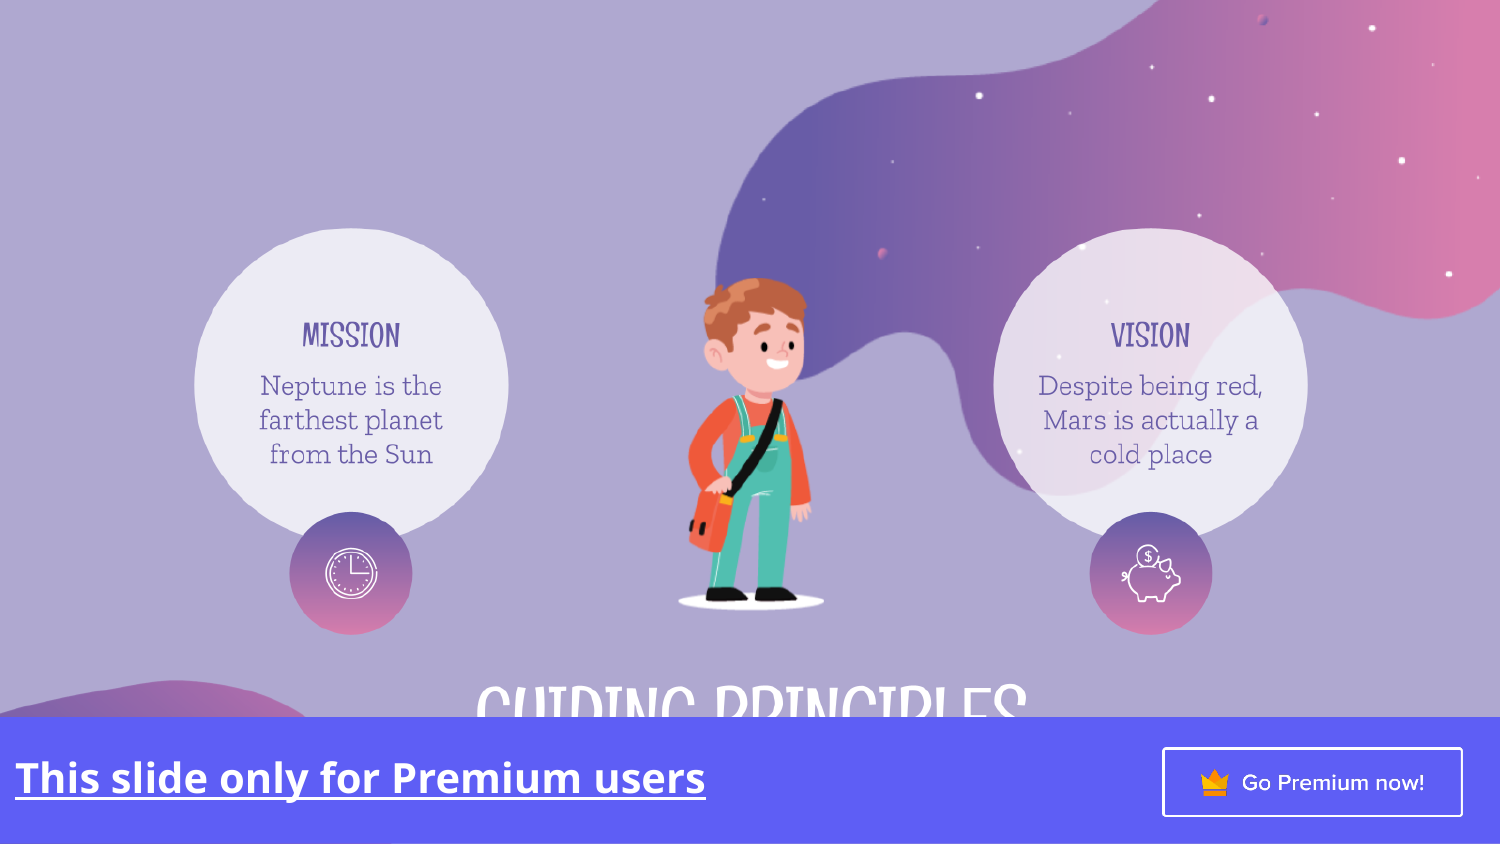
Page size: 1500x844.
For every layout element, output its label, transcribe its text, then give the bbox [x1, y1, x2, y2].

picture [0, 0, 1500, 717]
text_box This slide only for Premium users [0, 717, 1500, 844]
picture [1162, 747, 1463, 817]
